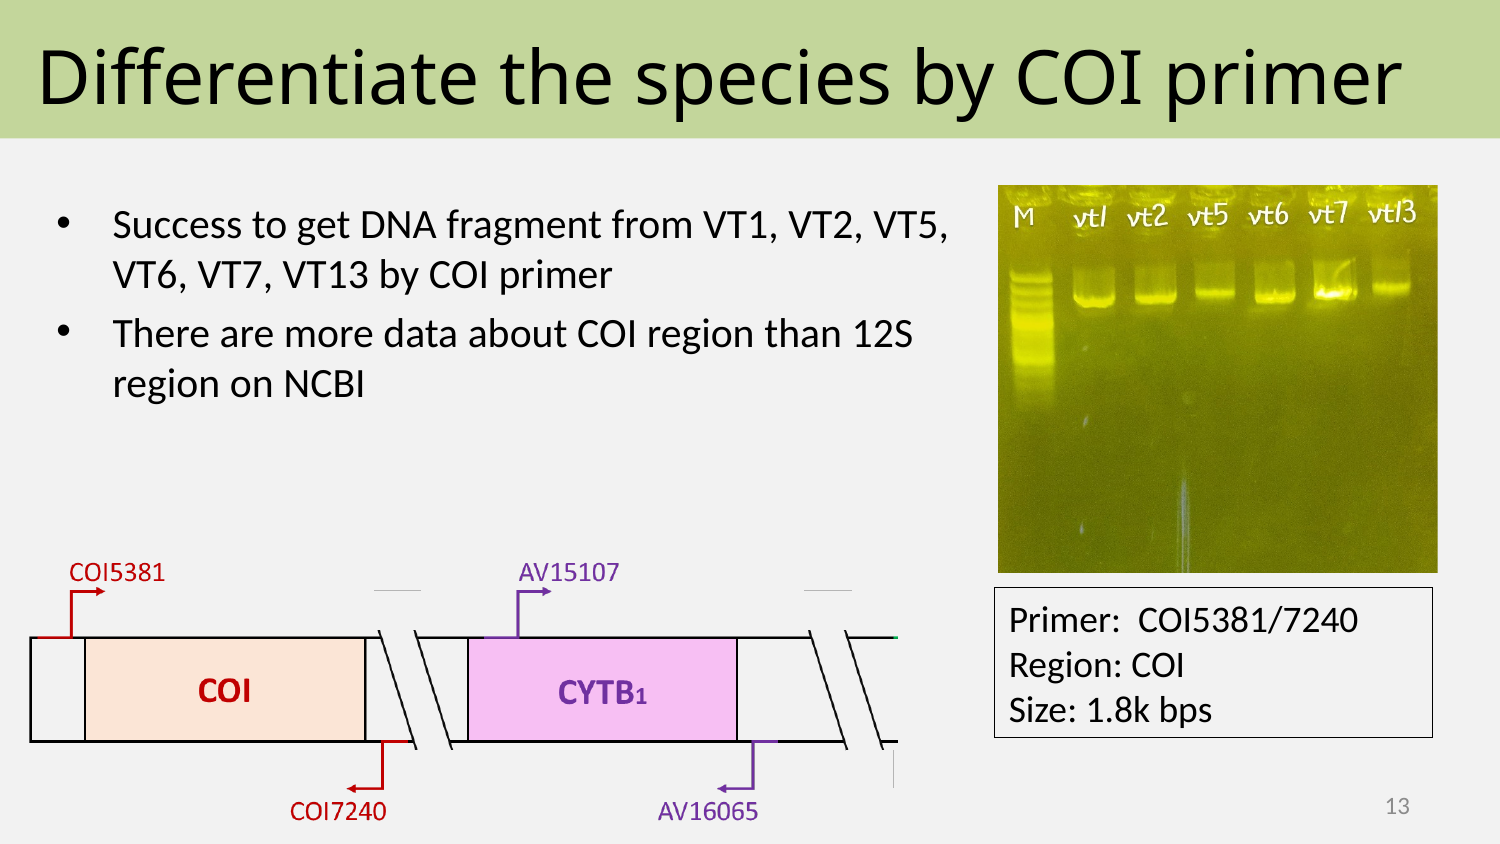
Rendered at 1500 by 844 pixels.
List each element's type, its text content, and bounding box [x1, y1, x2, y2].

text_box Success to get DNA fragment from VT1, VT2, VT5, VT6, VT7, VT13 by COI primer There are more data about COI region than 12S region on NCBI [41, 189, 988, 496]
title Differentiate the species by COI primer [0, 33, 1442, 115]
picture [29, 545, 899, 844]
slide_number 13 [1074, 782, 1425, 827]
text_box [993, 185, 1438, 740]
